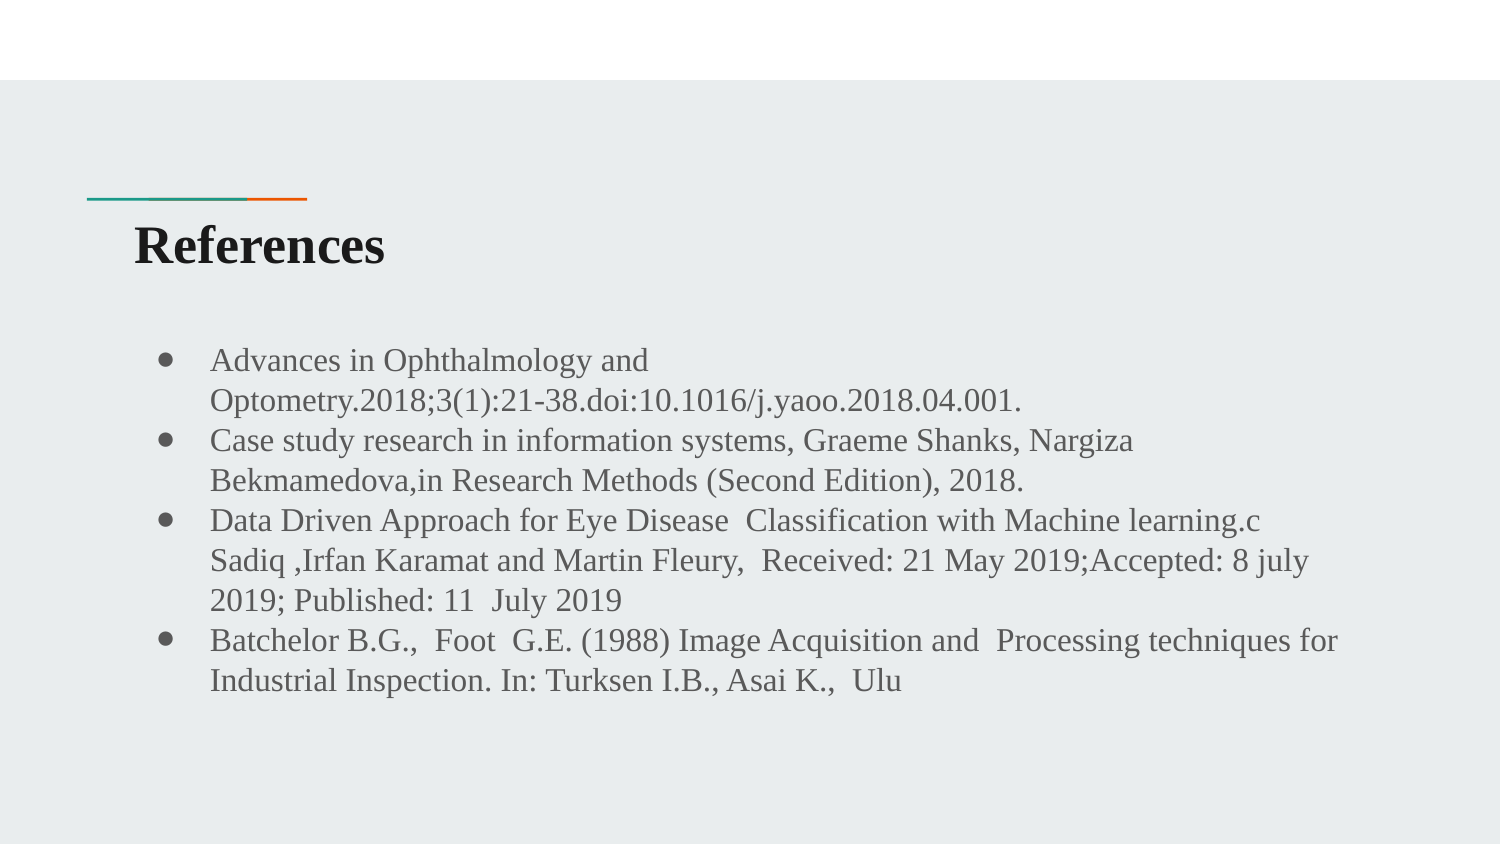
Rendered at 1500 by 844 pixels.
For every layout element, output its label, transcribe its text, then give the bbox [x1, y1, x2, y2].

title References [119, 194, 1381, 299]
subtitle Advances in Ophthalmology and Optometry.2018;3(1):21-38.doi:10.1016/j.yaoo.2018.04.001. Case study research in information systems, Graeme Shanks, Nargiza Bekmamedova,in Research Methods (Second Edition), 2018. Data Driven Approach for Eye Disease Classification with Machine learning.c Sadiq ,Irfan Karamat and Martin Fleury, Received: 21 May 2019;Accepted: 8 july 2019; Published: 11 July 2019 Batchelor B.G., Foot G.E. (1988) Image Acquisition and Processing techniques for Industrial Inspection. In: Turksen I.B., Asai K., Ulu [119, 323, 1381, 732]
